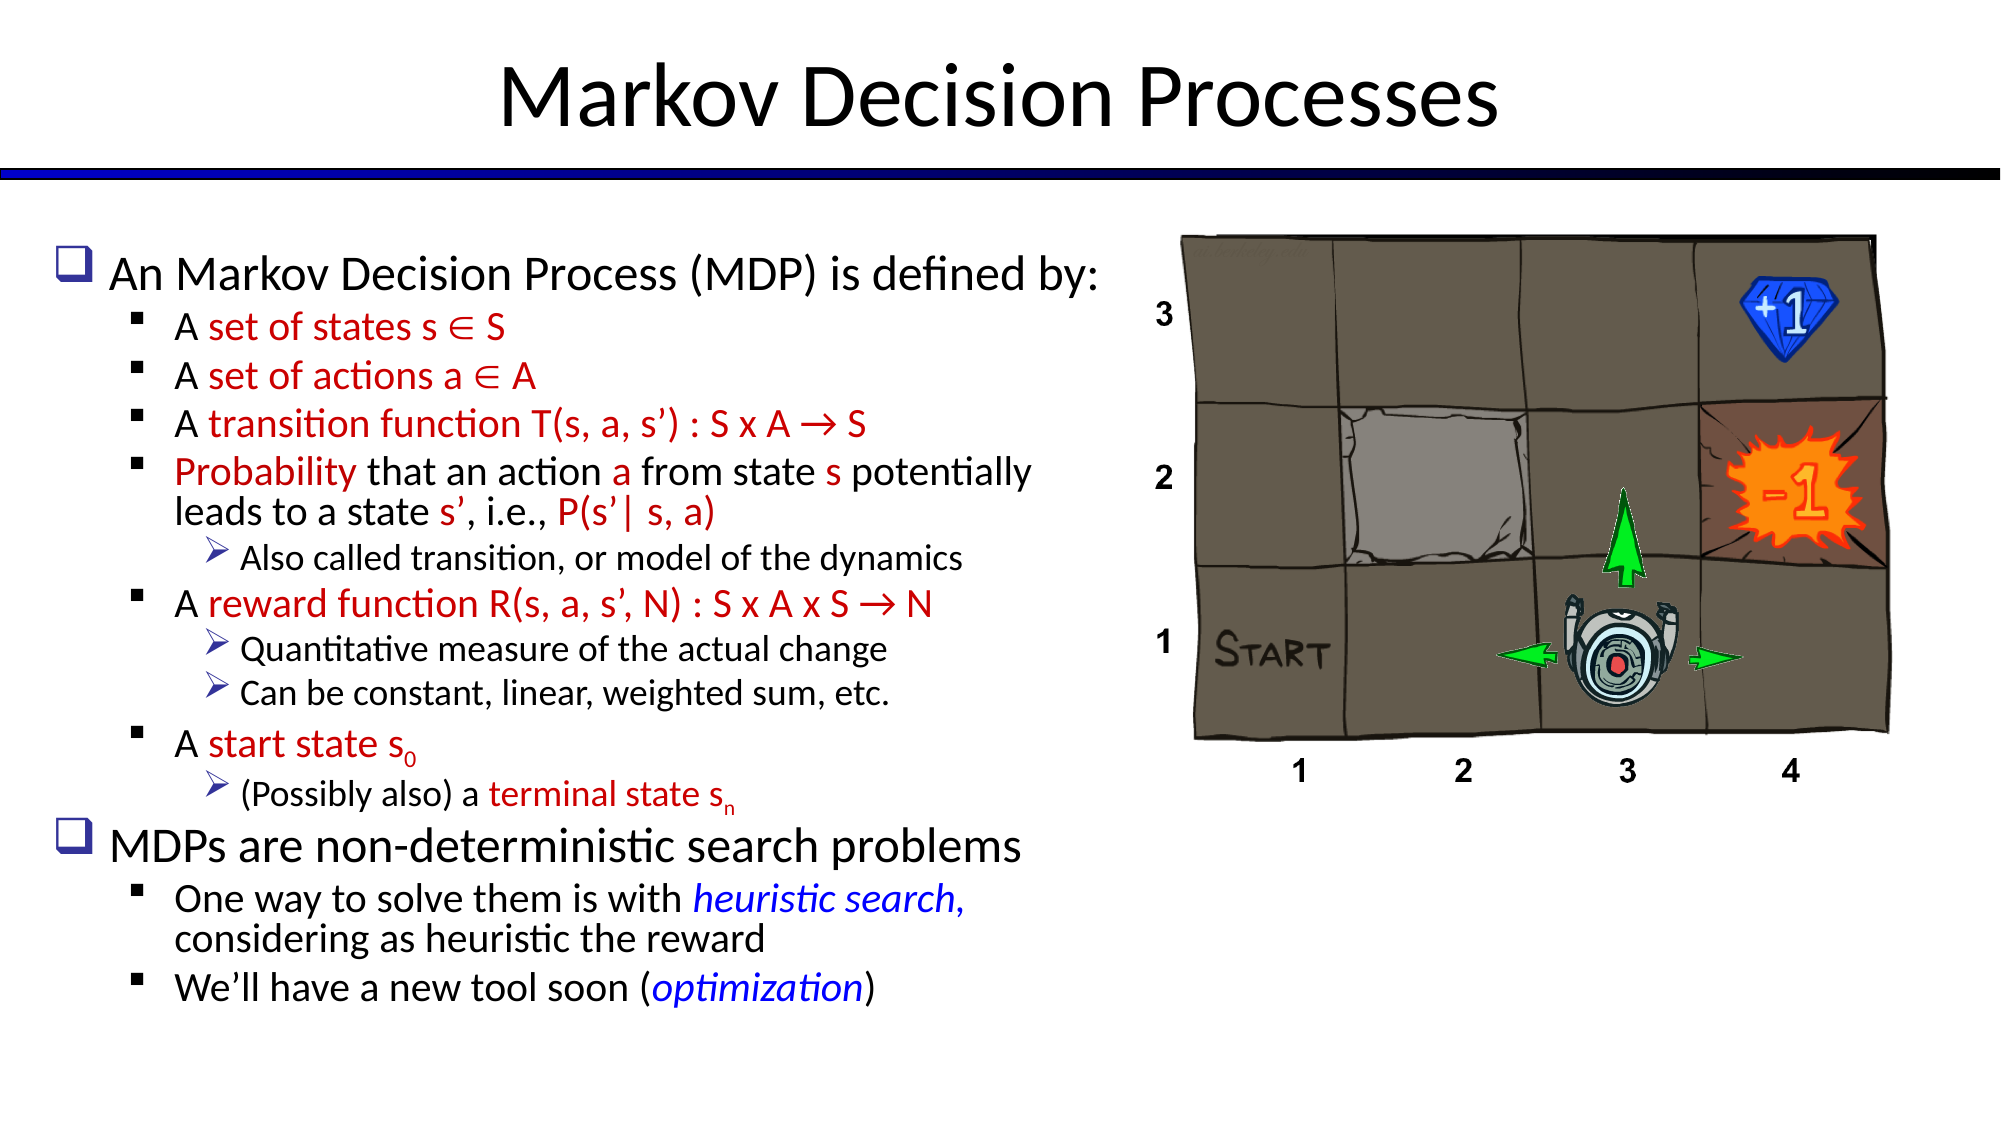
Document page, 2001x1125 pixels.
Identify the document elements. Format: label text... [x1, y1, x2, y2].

title Markov Decision Processes [0, 0, 2000, 184]
picture [1146, 224, 1901, 797]
list An Markov Decision Process (MDP) is defined by: A set of states s  S A set of actions a  A A transition function T(s, a, s’) : S x A → S Probability that an action a from state s potentially leads to a state s’, i.e., P(s’| s, a) Also called transition, or model of the dynamics A reward function R(s, a, s’, N) : S x A x S → N Quantitative measure of the actual change Can be constant, linear, weighted sum, etc. A start state s0 (Possibly also) a terminal state sn MDPs are non-deterministic search problems One way to solve them is with heuristic search, considering as heuristic the reward We’ll have a new tool soon (optimization) [37, 244, 1144, 988]
